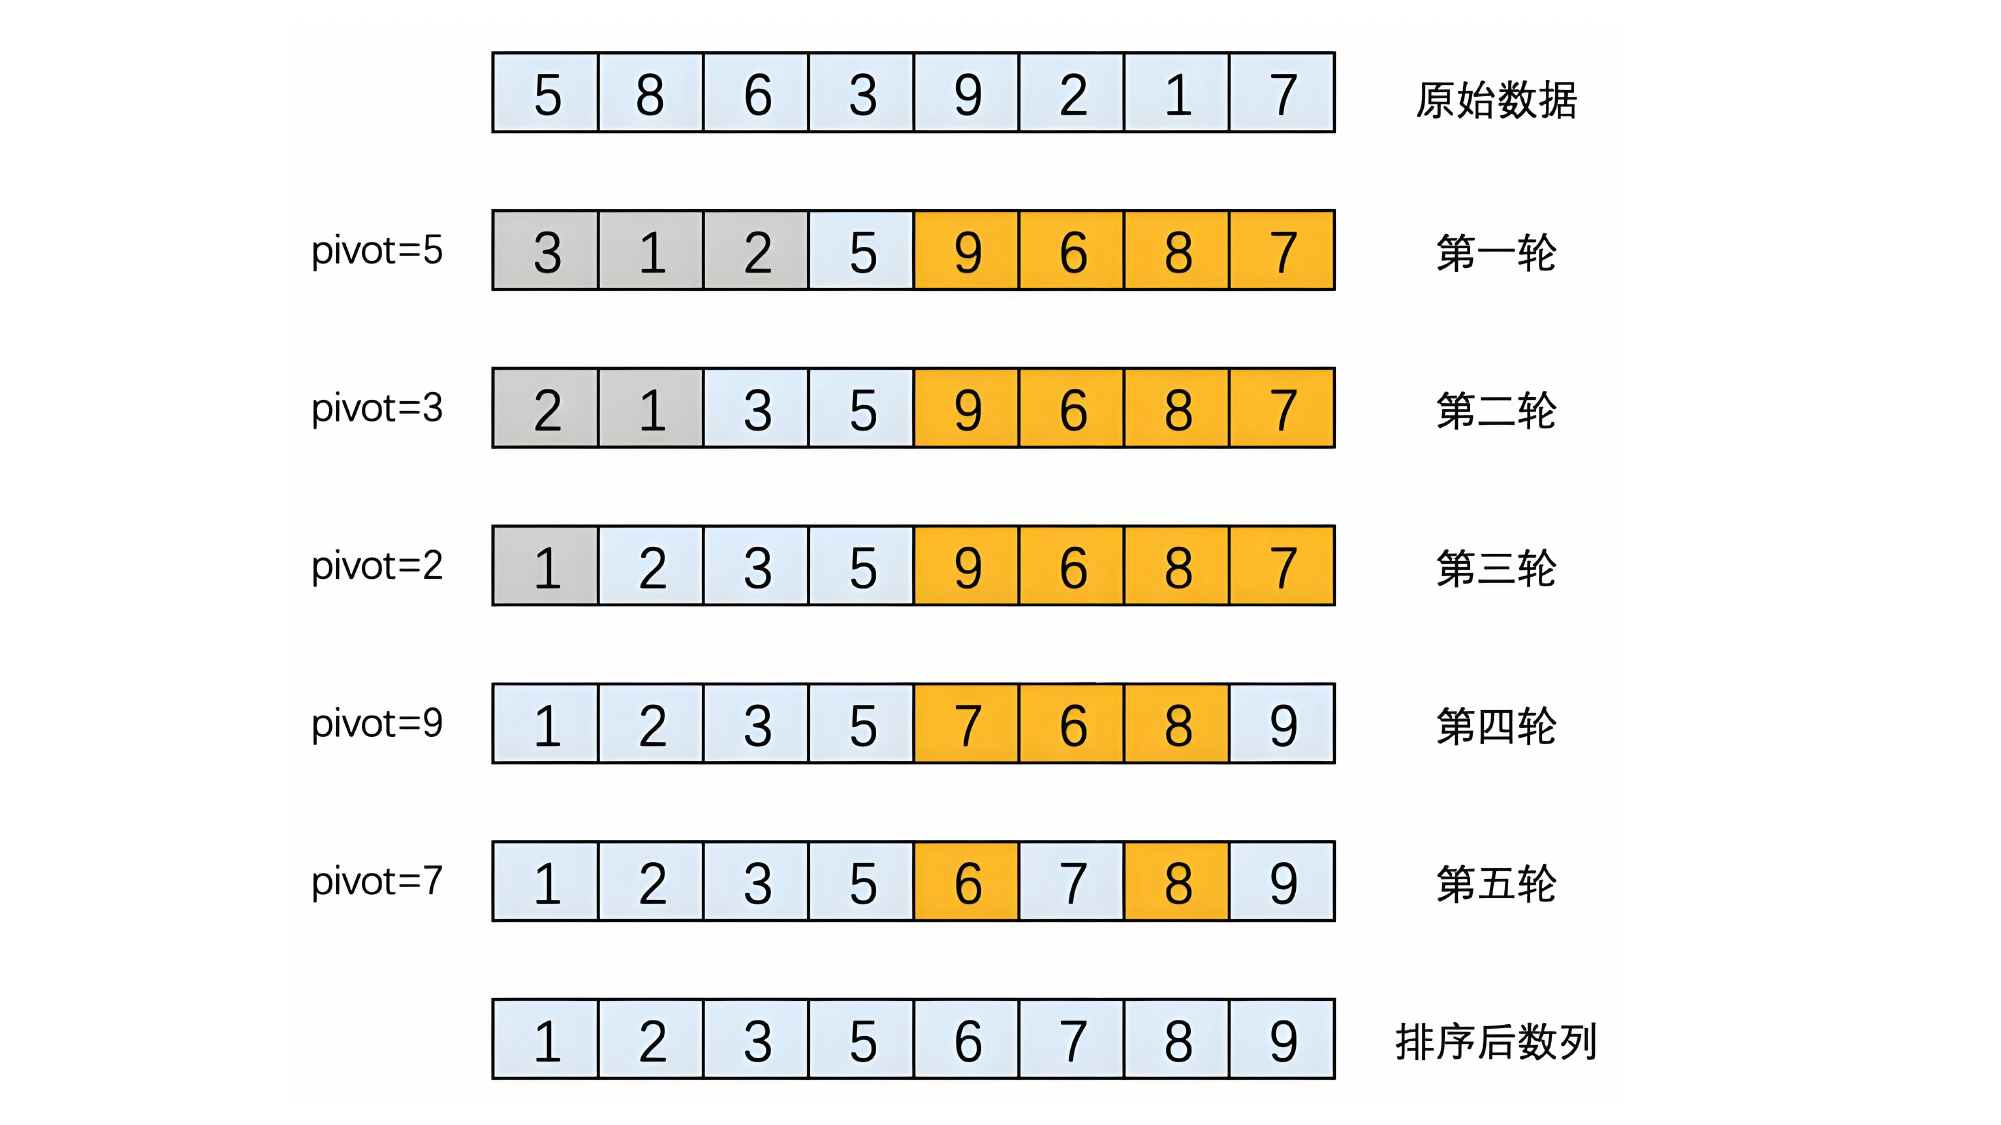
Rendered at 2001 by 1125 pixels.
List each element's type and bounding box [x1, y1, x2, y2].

picture [286, 22, 1622, 1103]
